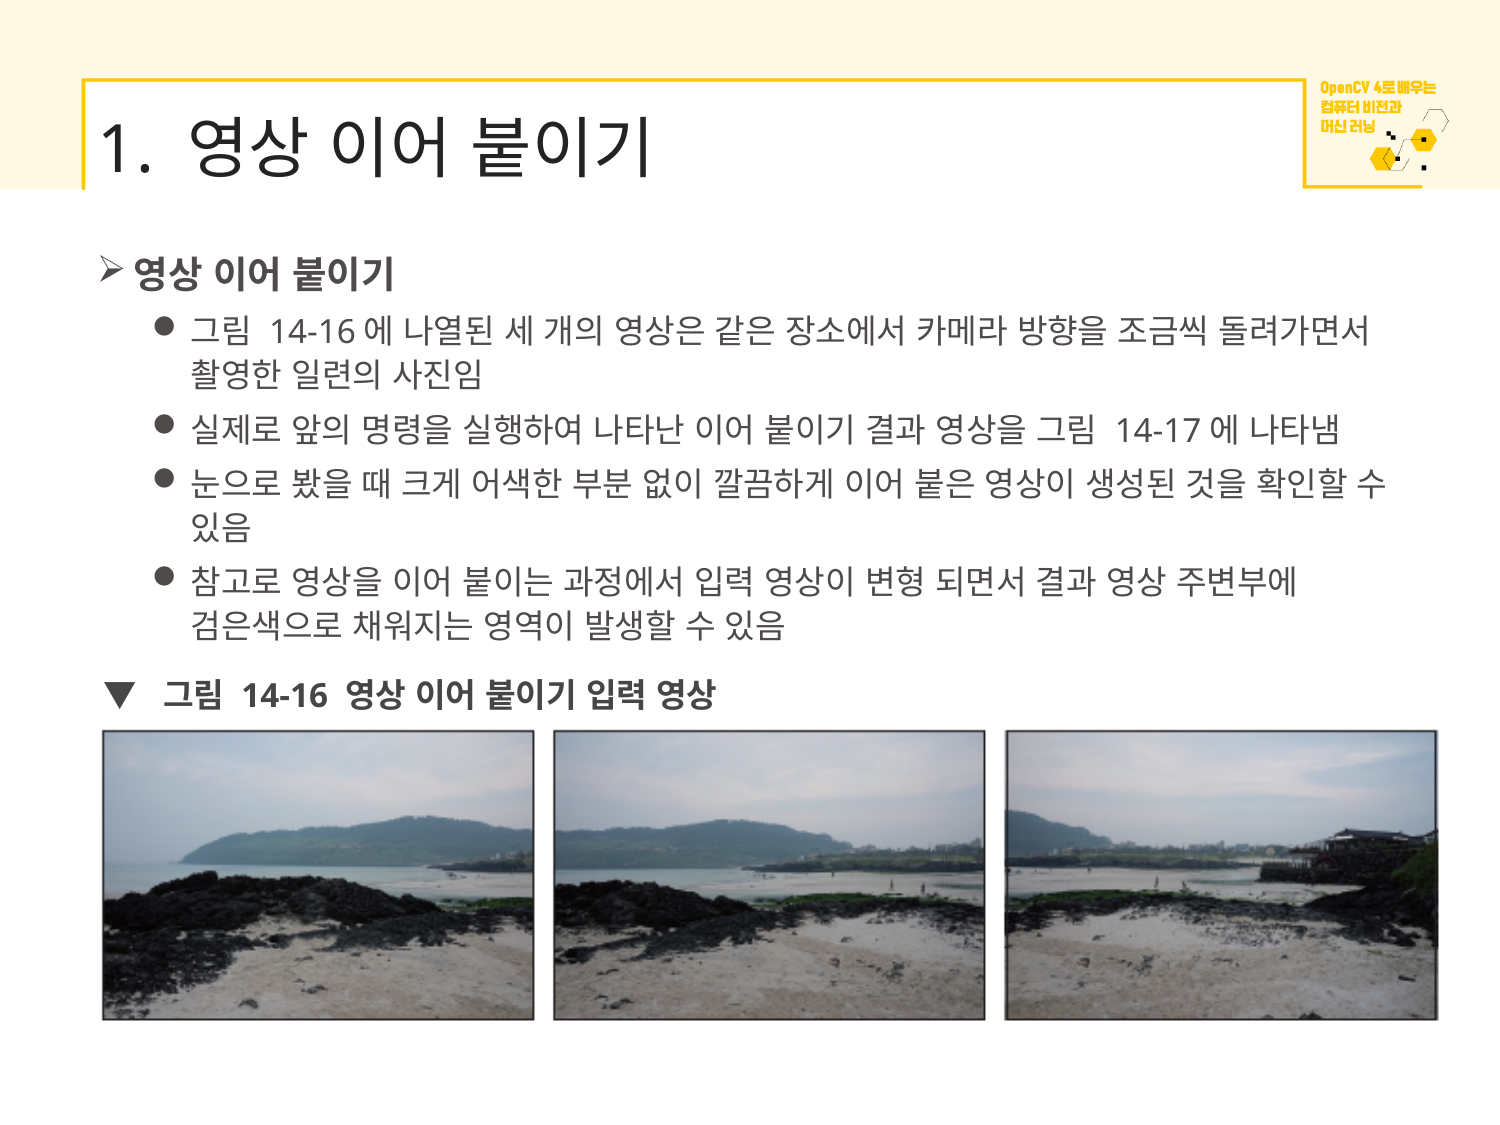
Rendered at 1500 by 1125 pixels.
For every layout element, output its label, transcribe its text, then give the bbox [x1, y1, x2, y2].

text_box ▼ 그림 14-16 영상 이어 붙이기 입력 영상 [88, 666, 1415, 732]
title 1. 영상 이어 붙이기 [82, 61, 1413, 193]
list 영상 이어 붙이기 그림 14-16에 나열된 세 개의 영상은 같은 장소에서 카메라 방향을 조금씩 돌려가면서 촬영한 일련의 사진임 실제로 앞의 명령을 실행하여 나타난 이어 붙이기 결과 영상을 그림 14-17에 나타냄 눈으로 봤을 때 크게 어색한 부분 없이 깔끔하게 이어 붙은 영상이 생성된 것을 확인할 수 있음 참고로 영상을 이어 붙이는 과정에서 입력 영상이 변형 되면서 결과 영상 주변부에 검은색으로 채워지는 영역이 발생할 수 있음 [81, 239, 1412, 1054]
picture [0, 0, 1500, 1125]
